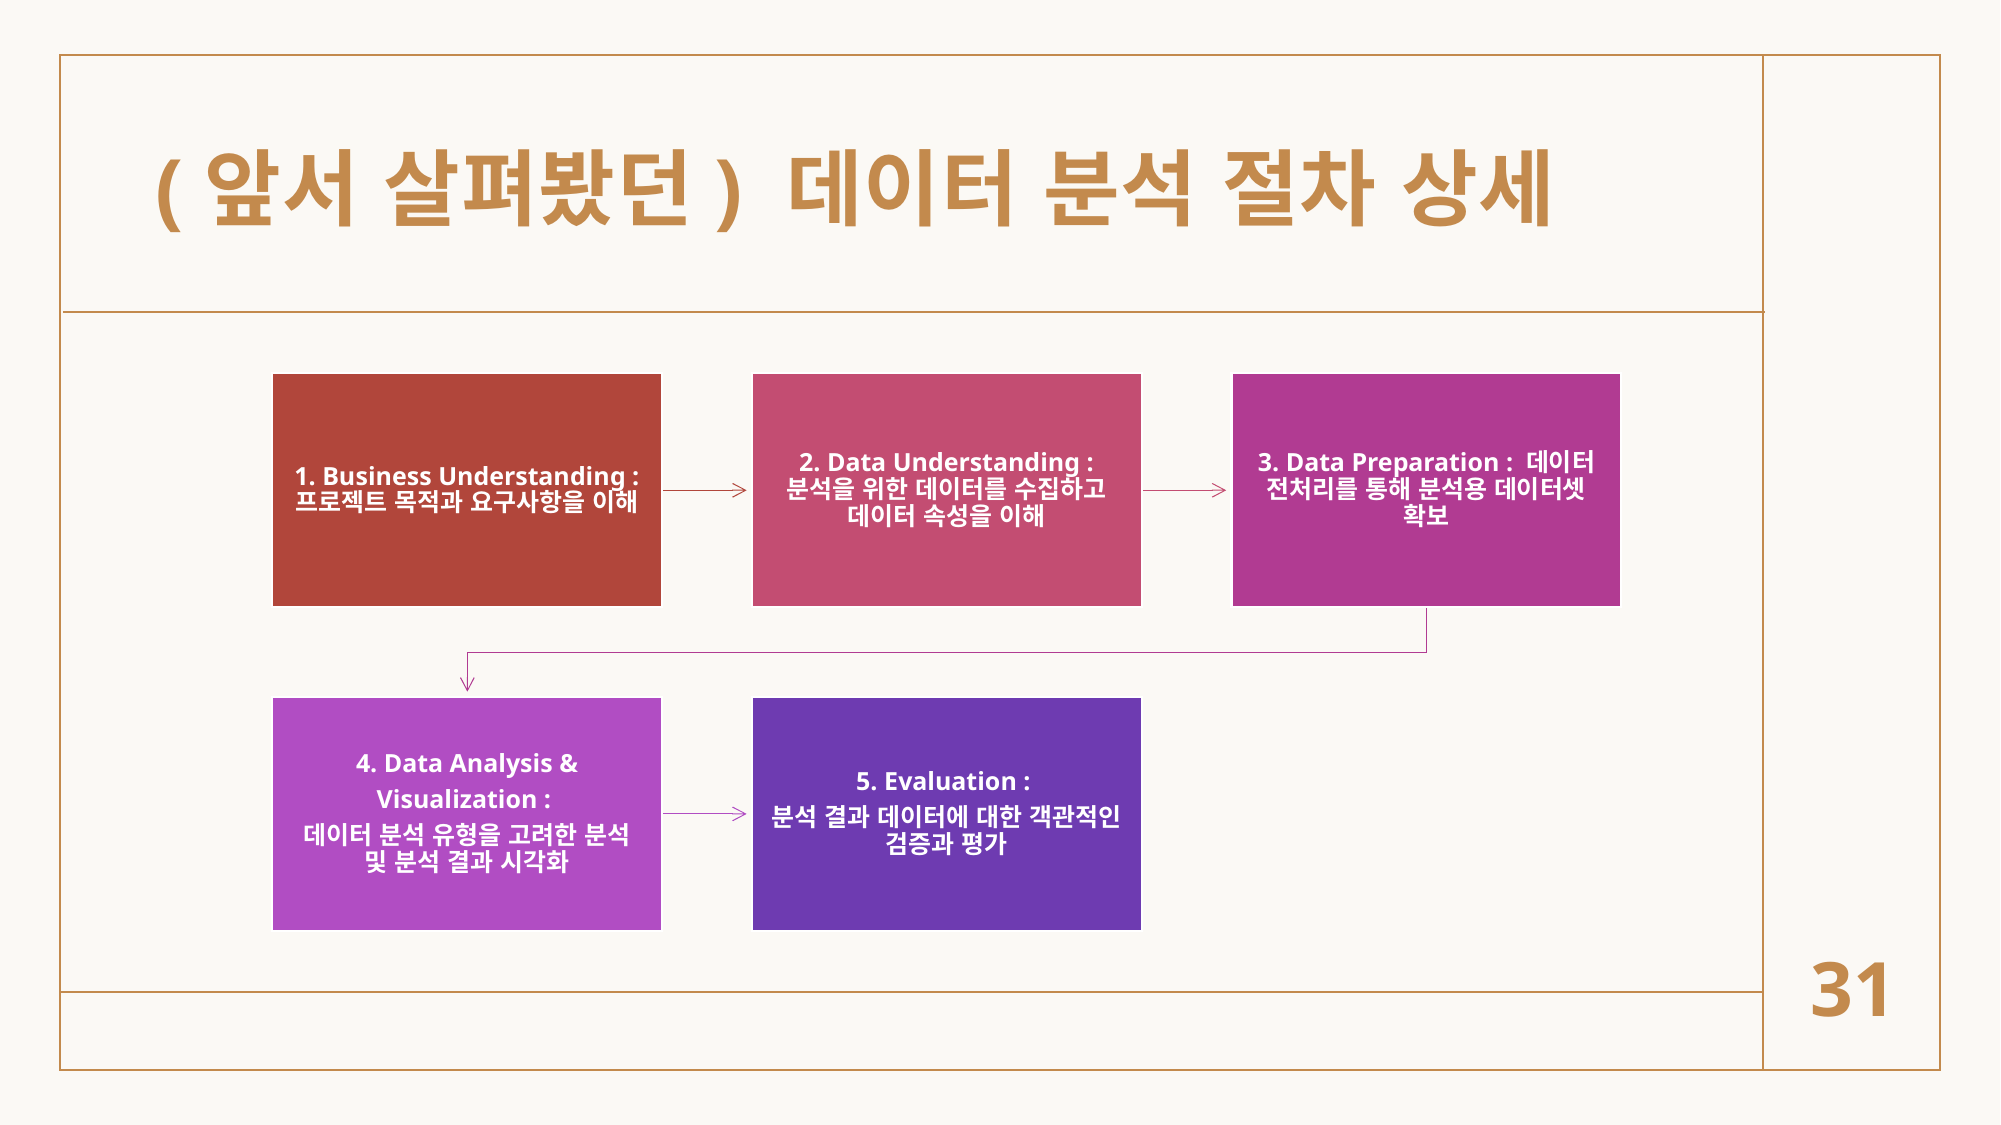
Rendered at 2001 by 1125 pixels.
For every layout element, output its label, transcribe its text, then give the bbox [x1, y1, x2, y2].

slide_number 31 [1775, 930, 1932, 1055]
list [271, 331, 1623, 973]
title (앞서 살펴봤던) 데이터 분석 절차 상세 [137, 89, 1701, 294]
